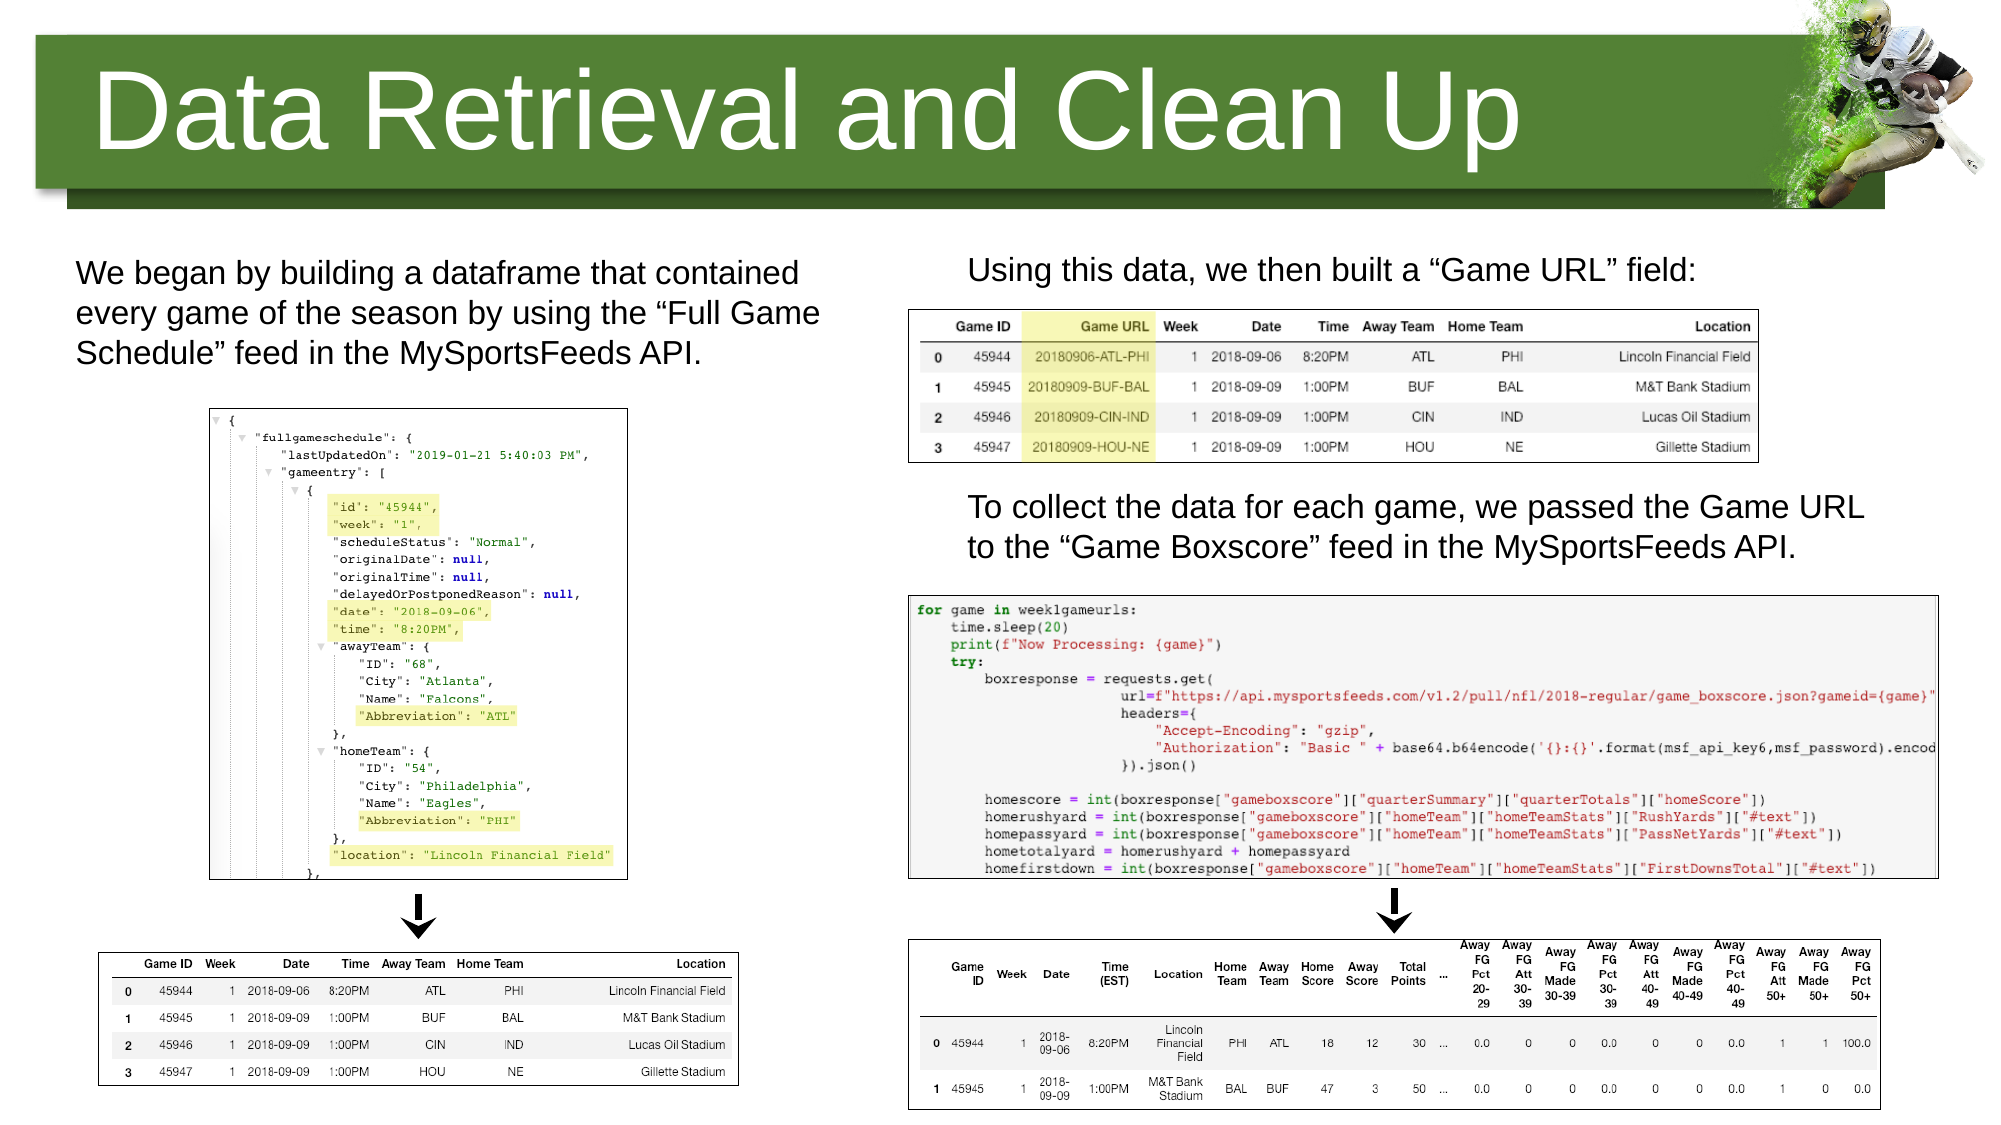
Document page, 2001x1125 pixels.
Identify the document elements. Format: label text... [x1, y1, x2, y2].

picture [98, 952, 739, 1086]
text_box Using this data, we then built a “Game URL” field: [952, 240, 1765, 296]
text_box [209, 408, 628, 880]
picture [908, 595, 1939, 879]
text_box We began by building a dataframe that contained every game of the season by using the “Full Game Schedule” feed in the MySportsFeeds API. [60, 243, 873, 379]
picture [908, 939, 1881, 1110]
list Data Retrieval and Clean Up [76, 53, 1724, 173]
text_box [908, 309, 1759, 463]
text_box To collect the data for each game, we passed the Game URL to the “Game Boxscore” feed in the MySportsFeeds API. [952, 478, 1895, 573]
picture [1744, 0, 1986, 208]
